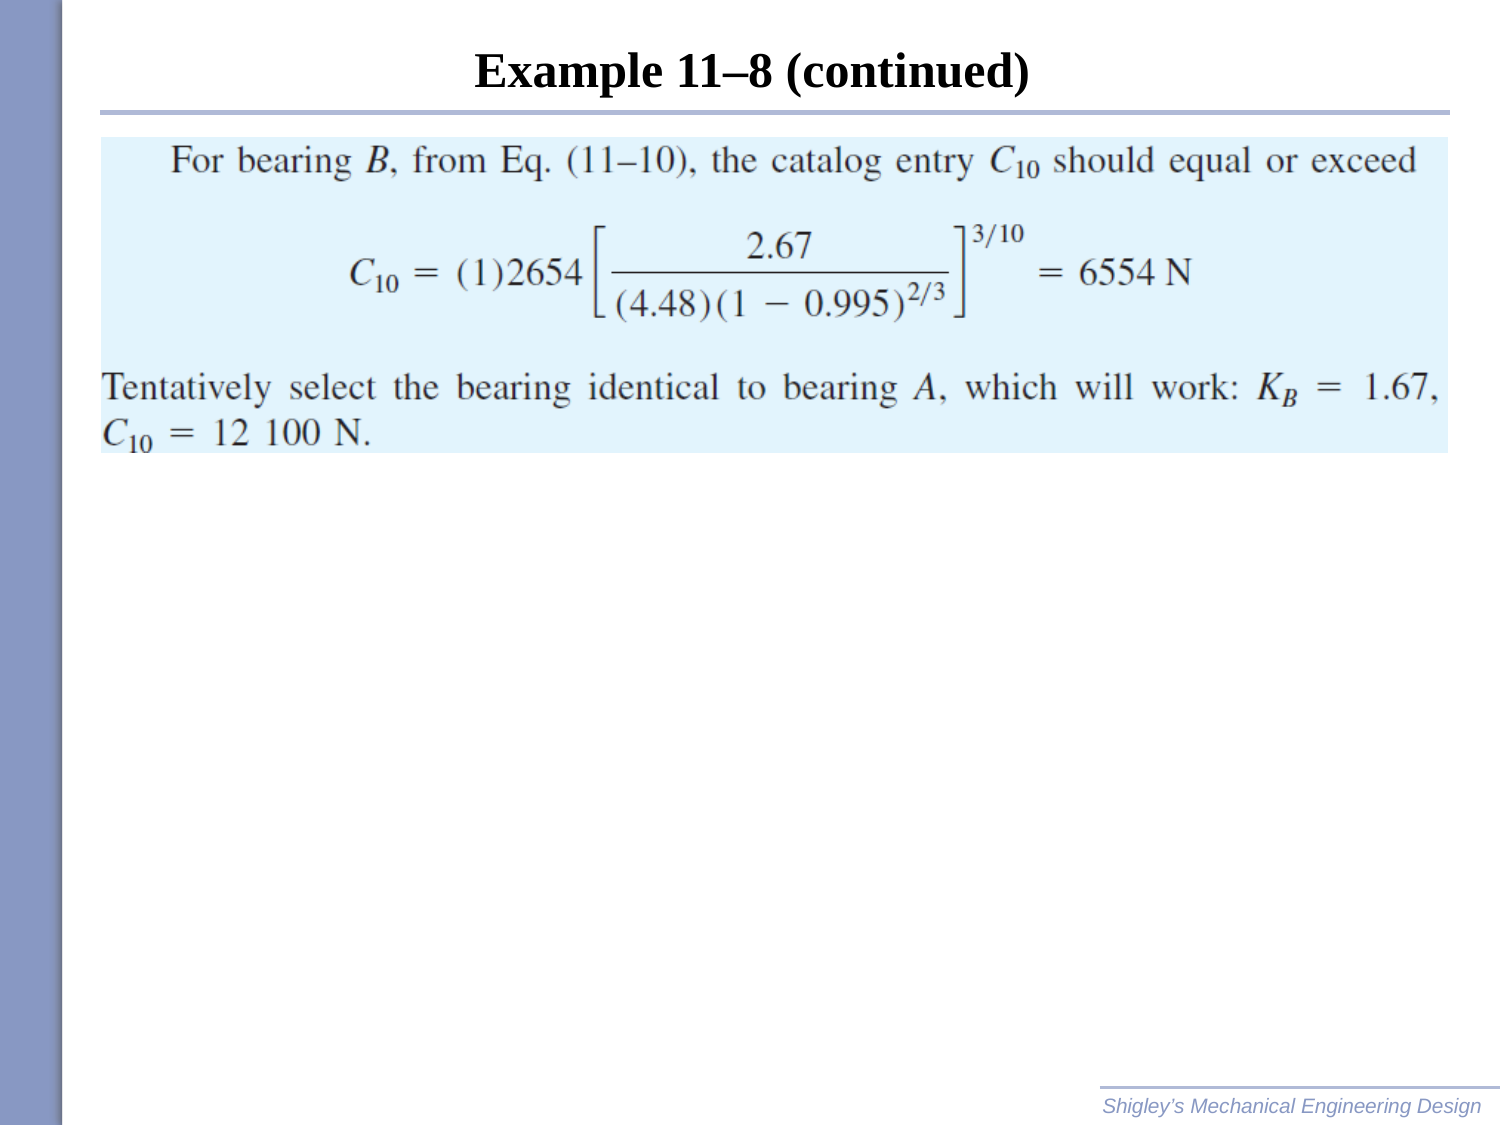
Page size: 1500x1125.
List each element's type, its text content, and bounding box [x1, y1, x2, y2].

title Example 11–8 (continued) [137, 30, 1368, 106]
footer Shigley’s Mechanical Engineering Design [1087, 1074, 1500, 1125]
picture [101, 137, 1448, 453]
